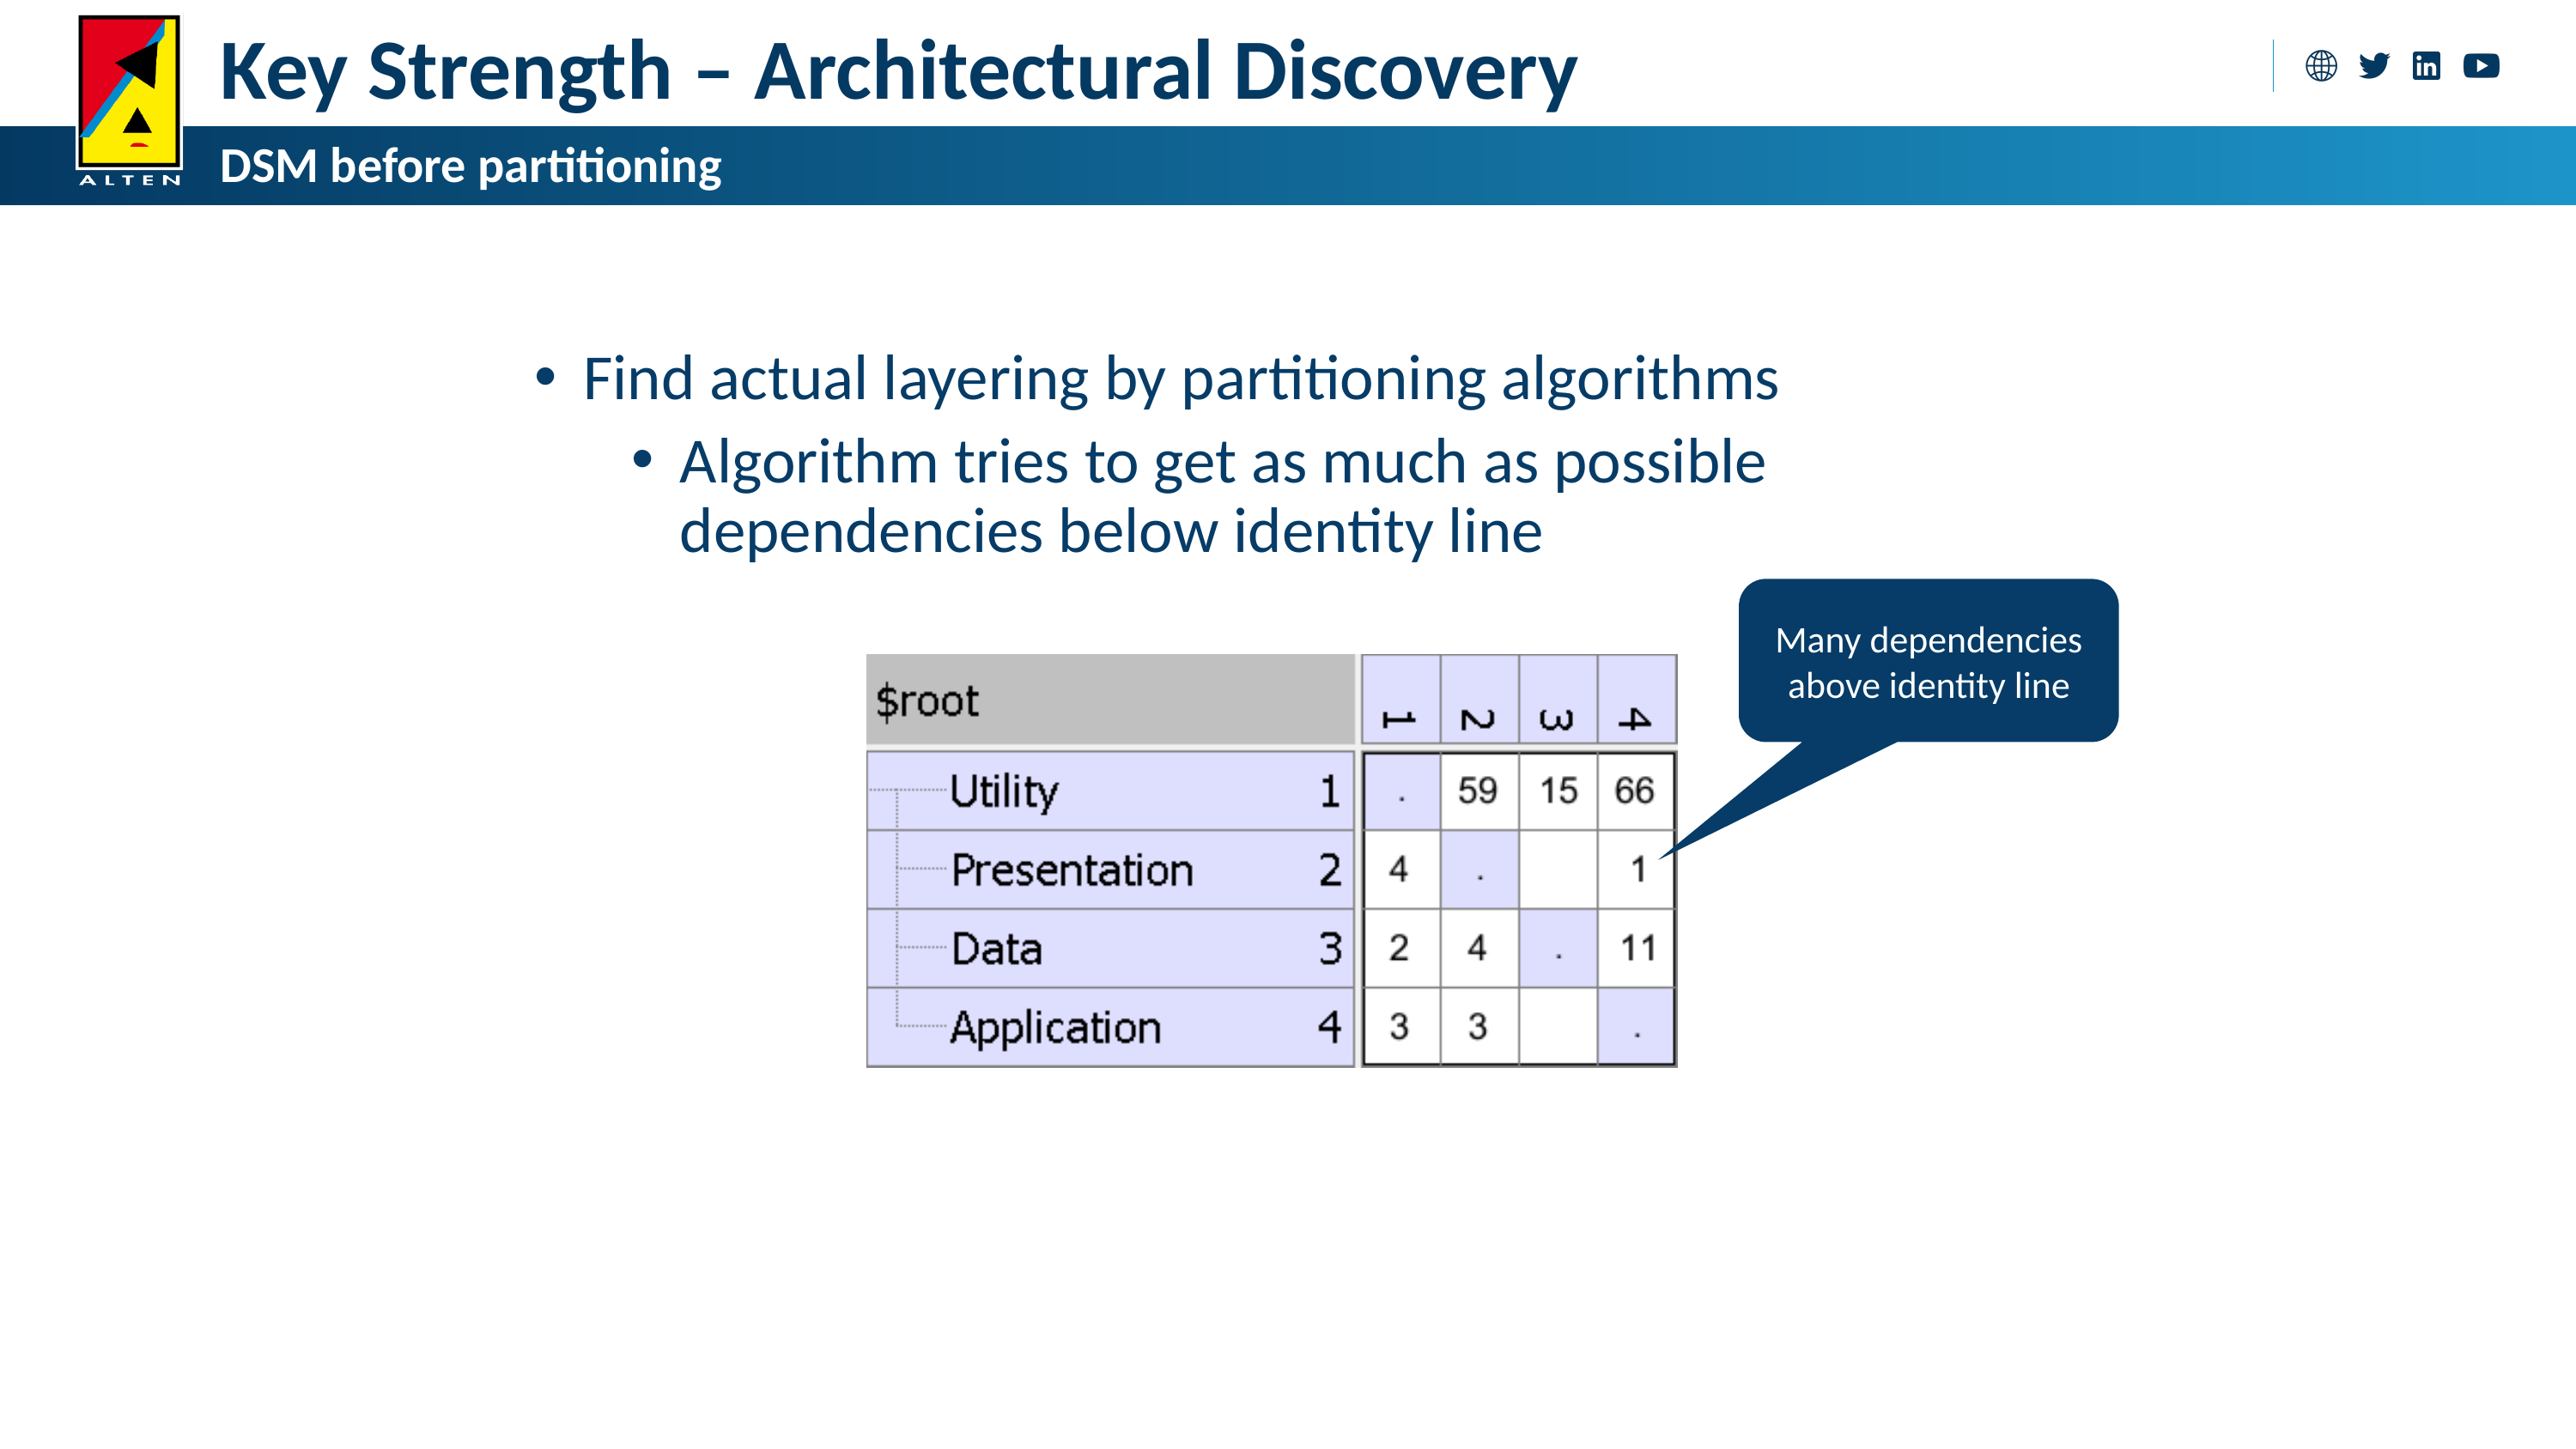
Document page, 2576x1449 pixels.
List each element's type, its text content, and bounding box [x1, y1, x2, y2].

picture [2306, 50, 2337, 82]
picture [2464, 48, 2500, 83]
list Key Strength – Architectural Discovery [220, 28, 2250, 102]
text_box Many dependencies above identity line [1678, 578, 2120, 852]
list DSM before partitioning [220, 126, 2250, 199]
picture [2413, 52, 2440, 80]
picture [2359, 50, 2391, 82]
picture [866, 654, 1678, 1068]
picture [43, 0, 215, 213]
